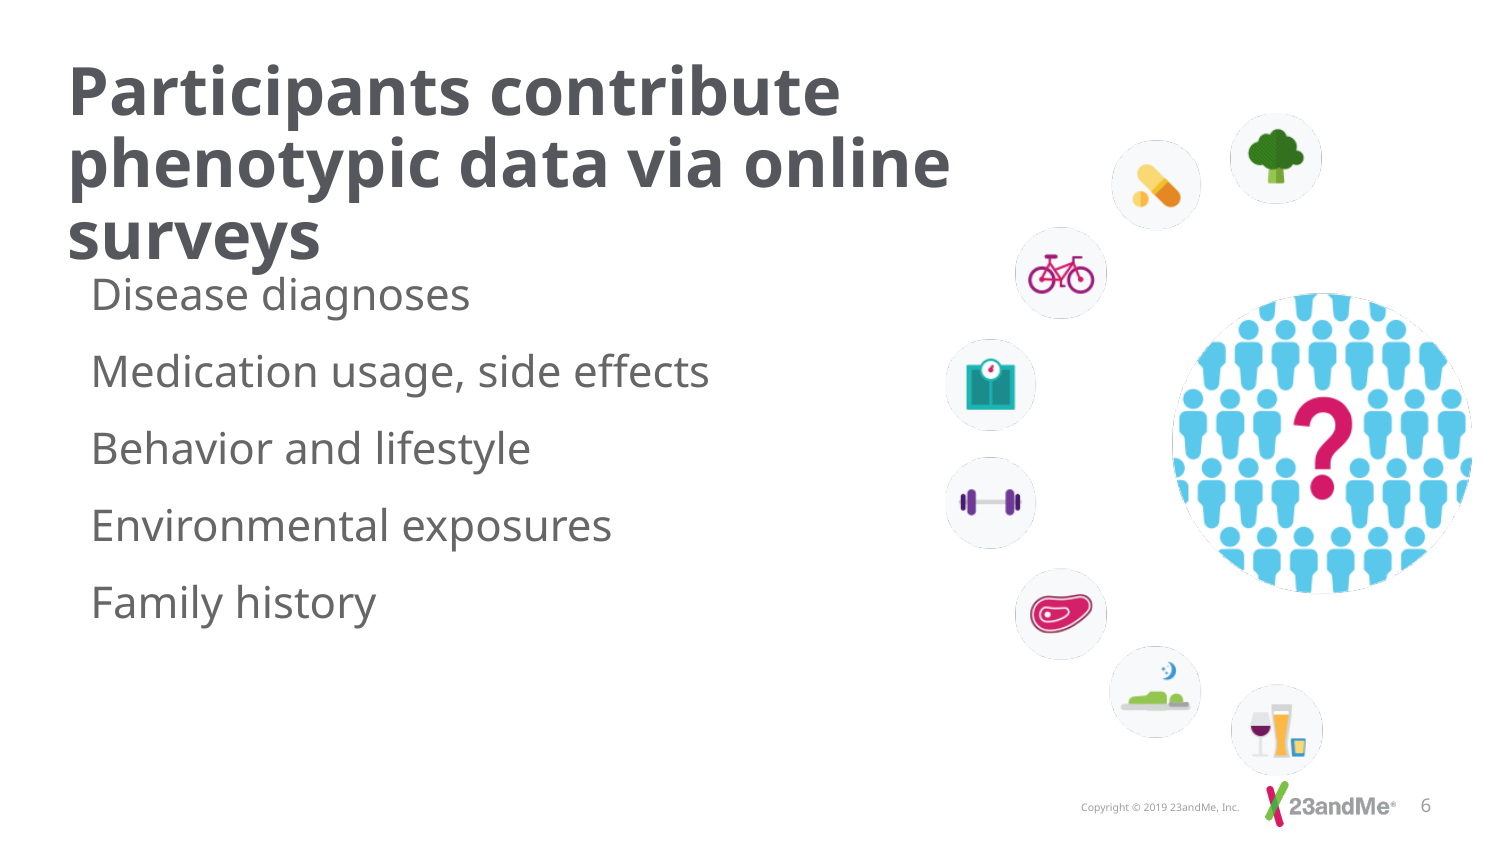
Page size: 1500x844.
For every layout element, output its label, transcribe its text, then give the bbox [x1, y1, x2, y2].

list Disease diagnoses Medication usage, side effects Behavior and lifestyle Environmental exposures Family history [56, 206, 751, 559]
title Participants contribute phenotypic data via online surveys [56, 47, 1172, 206]
picture [945, 113, 1473, 776]
picture [1265, 781, 1396, 827]
